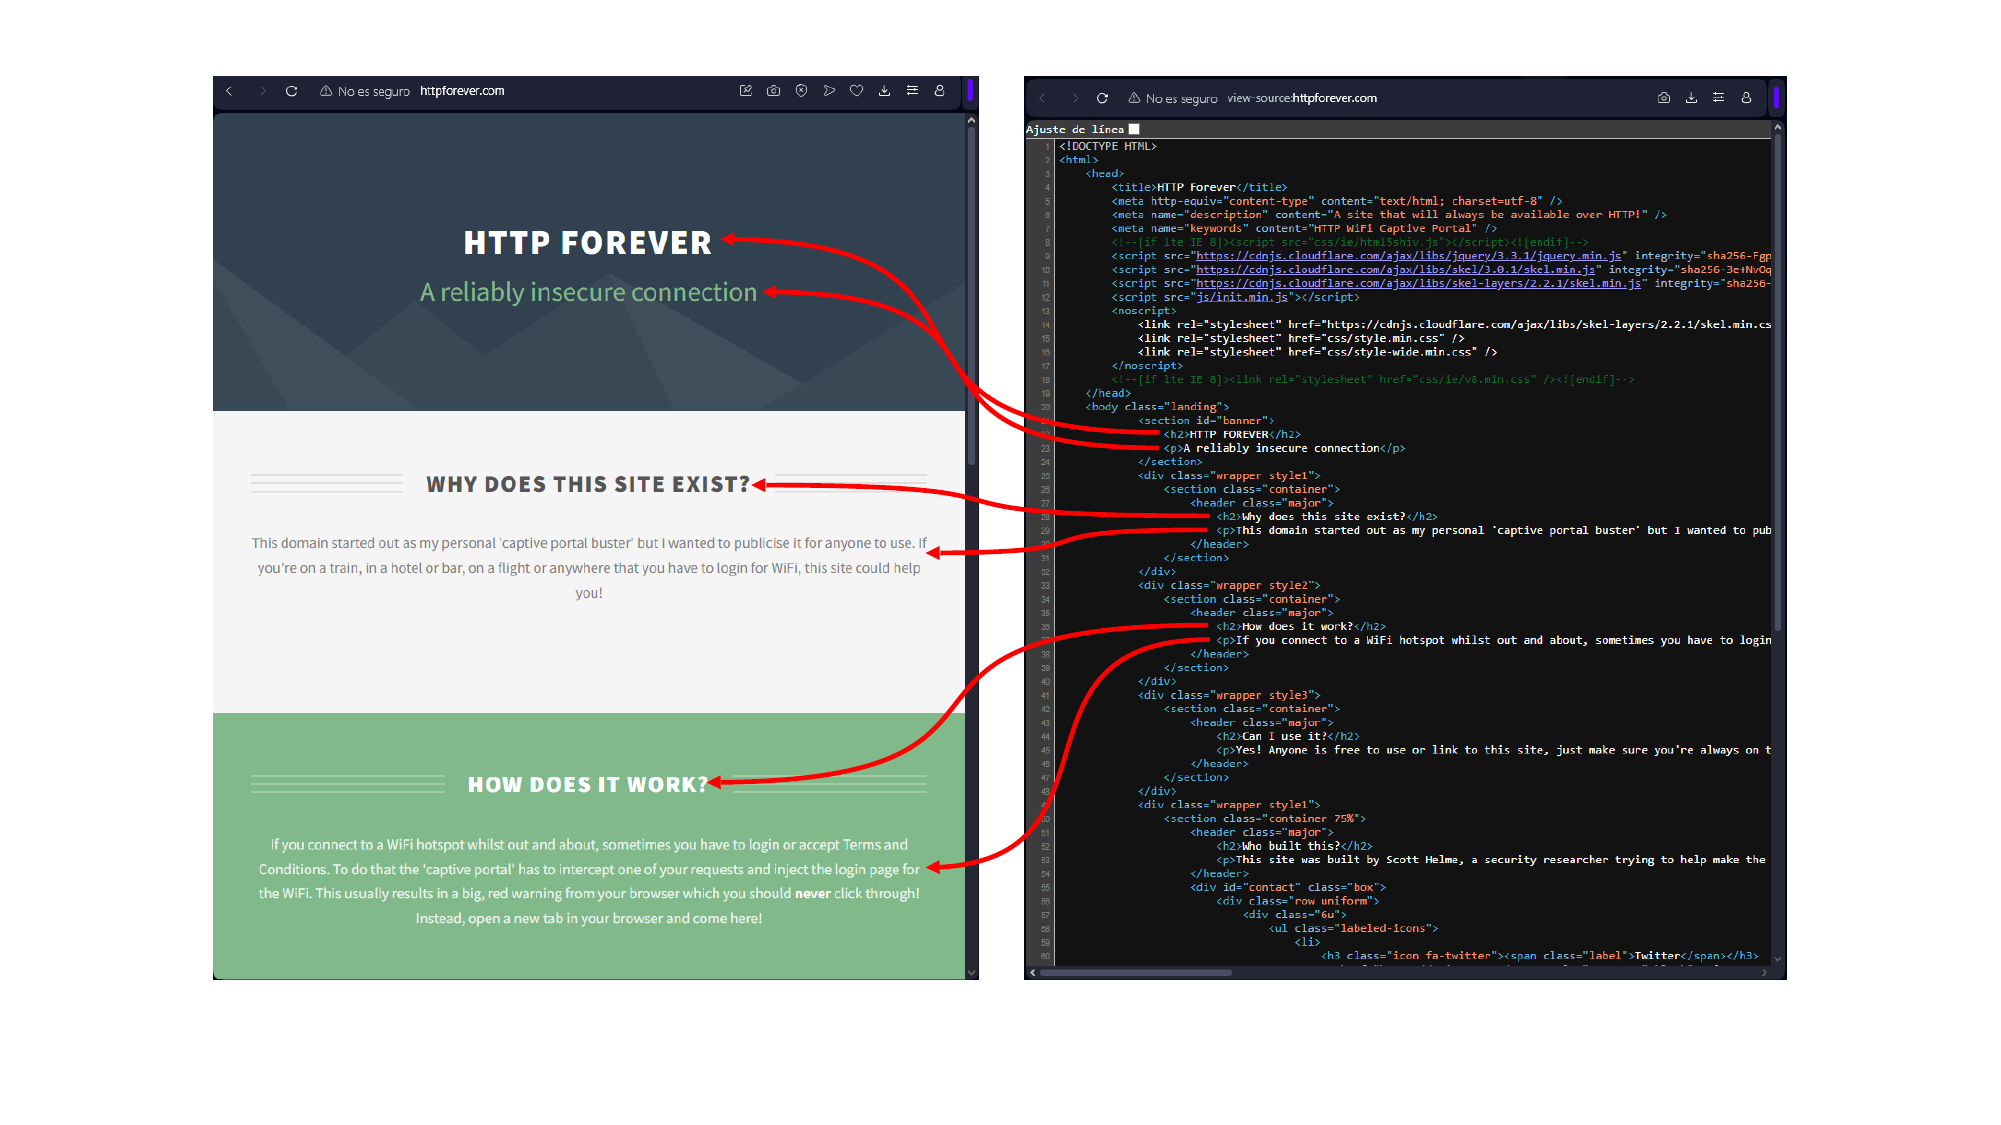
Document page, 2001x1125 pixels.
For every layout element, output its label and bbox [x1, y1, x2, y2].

text_box [751, 485, 1210, 516]
text_box [720, 239, 1160, 433]
text_box [706, 625, 1209, 783]
text_box [925, 529, 1208, 553]
picture [1024, 76, 1787, 980]
text_box [762, 291, 1160, 448]
picture [213, 76, 979, 980]
text_box [925, 639, 1210, 868]
